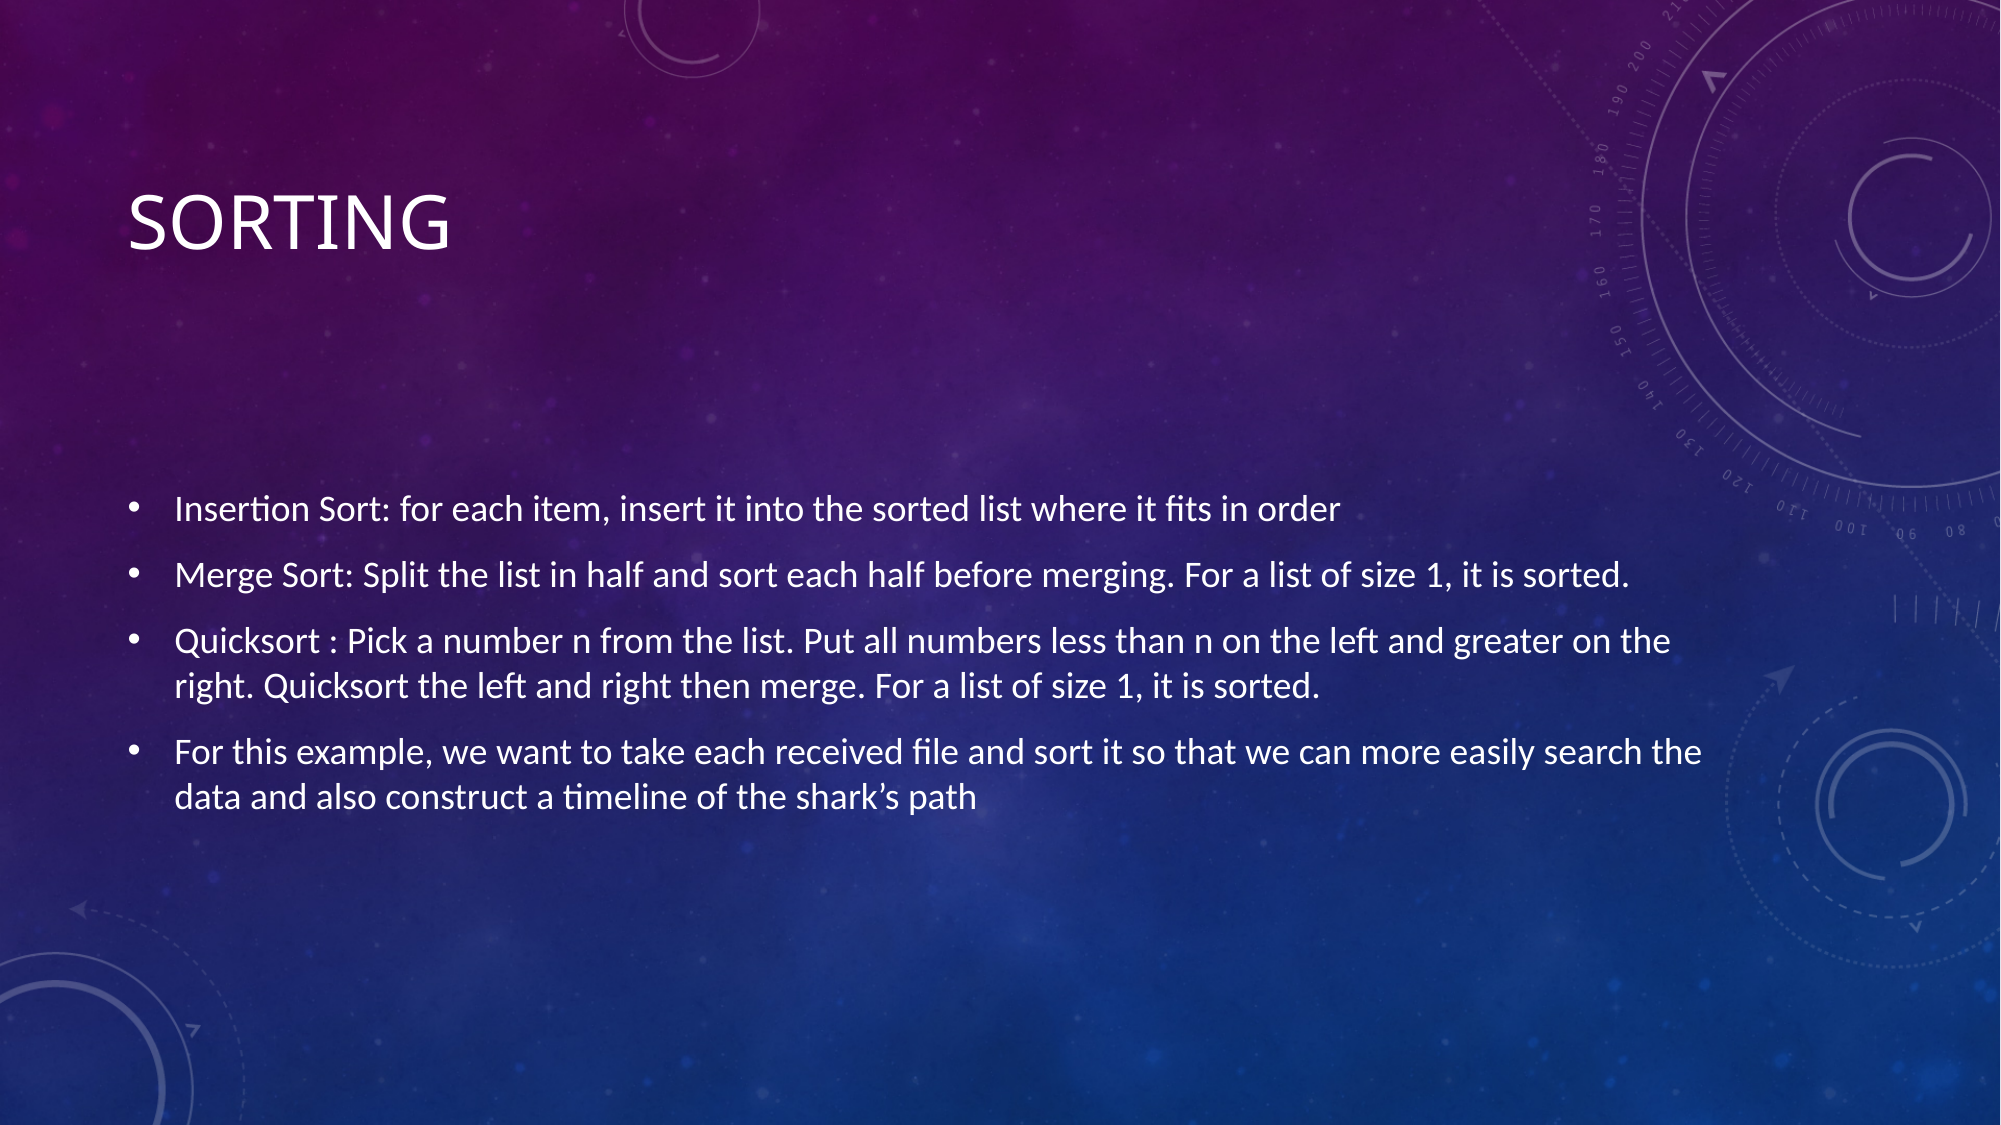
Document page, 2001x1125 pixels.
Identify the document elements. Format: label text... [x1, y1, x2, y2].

picture [0, 0, 2001, 1125]
list Insertion Sort: for each item, insert it into the sorted list where it fits in order Merge Sort: Split the list in half and sort each half before merging. For a list of size 1, it is sorted. Quicksort : Pick a number n from the list. Put all numbers less than n on the left and greater on the right. Quicksort the left and right then merge. For a list of size 1, it is sorted. For this example, we want to take each received file and sort it so that we can more easily search the data and also construct a timeline of the shark’s path [112, 351, 1775, 950]
title Sorting [112, 99, 1775, 339]
